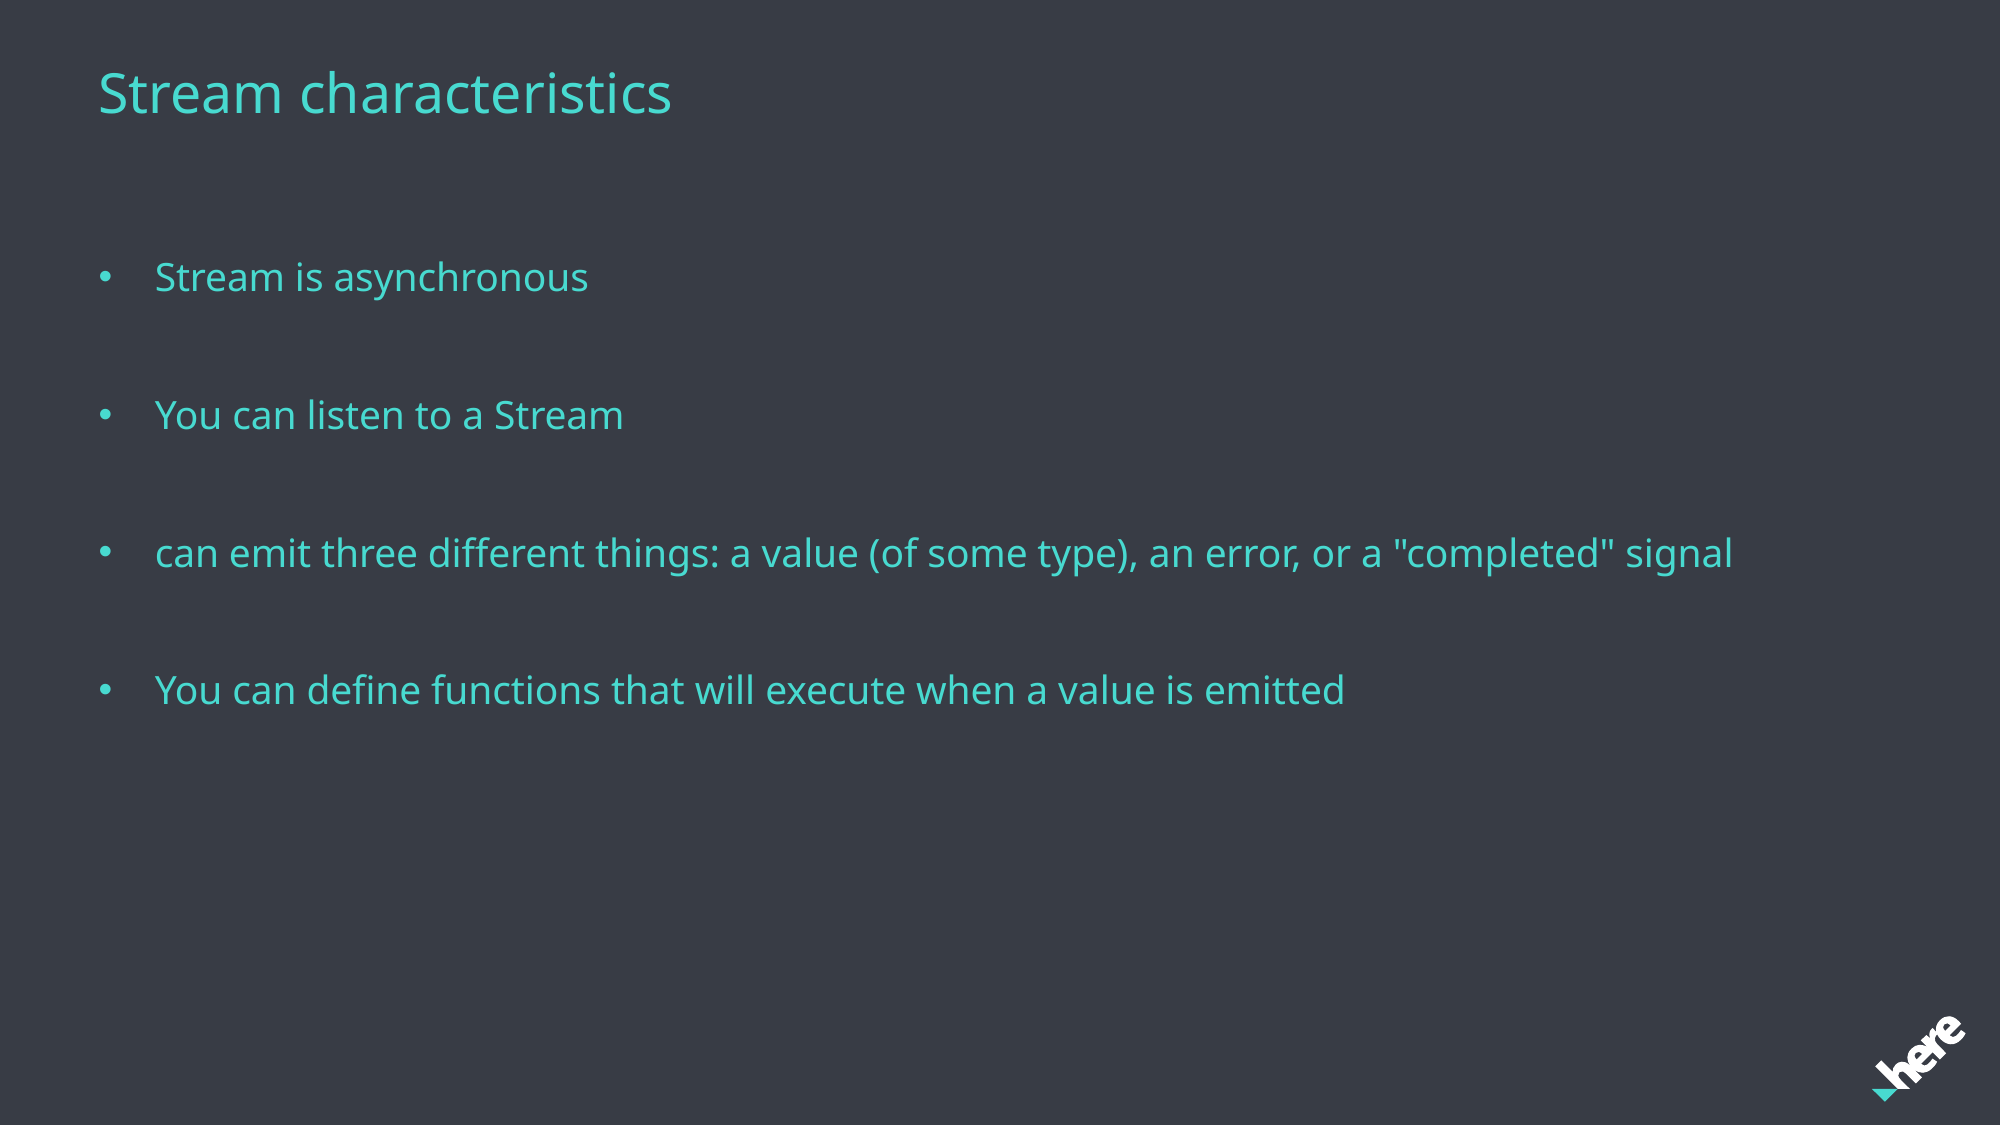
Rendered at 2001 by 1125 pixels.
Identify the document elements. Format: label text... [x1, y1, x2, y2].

title Stream characteristics [98, 65, 1897, 177]
list Stream is asynchronous You can listen to a Stream can emit three different things: a value (of some type), an error, or a "completed" signal You can define functions that will execute when a value is emitted [98, 253, 1897, 987]
